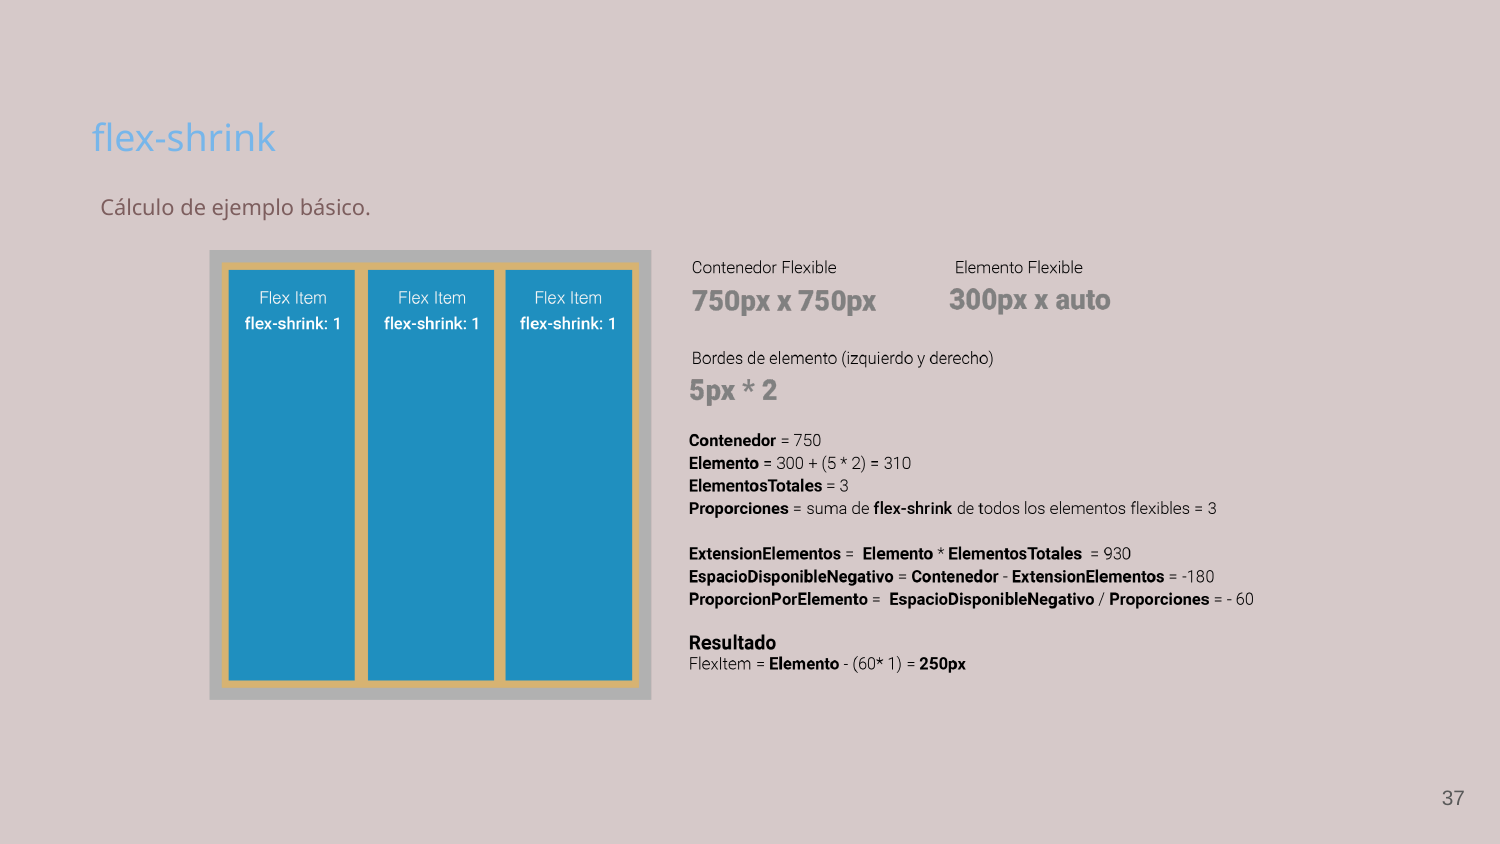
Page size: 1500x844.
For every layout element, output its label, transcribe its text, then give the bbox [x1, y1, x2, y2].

text_box Cálculo de ejemplo básico. [85, 174, 1378, 235]
picture [208, 250, 1254, 701]
text_box flex-shrink [76, 98, 1090, 174]
slide_number ‹#› [1389, 764, 1480, 830]
